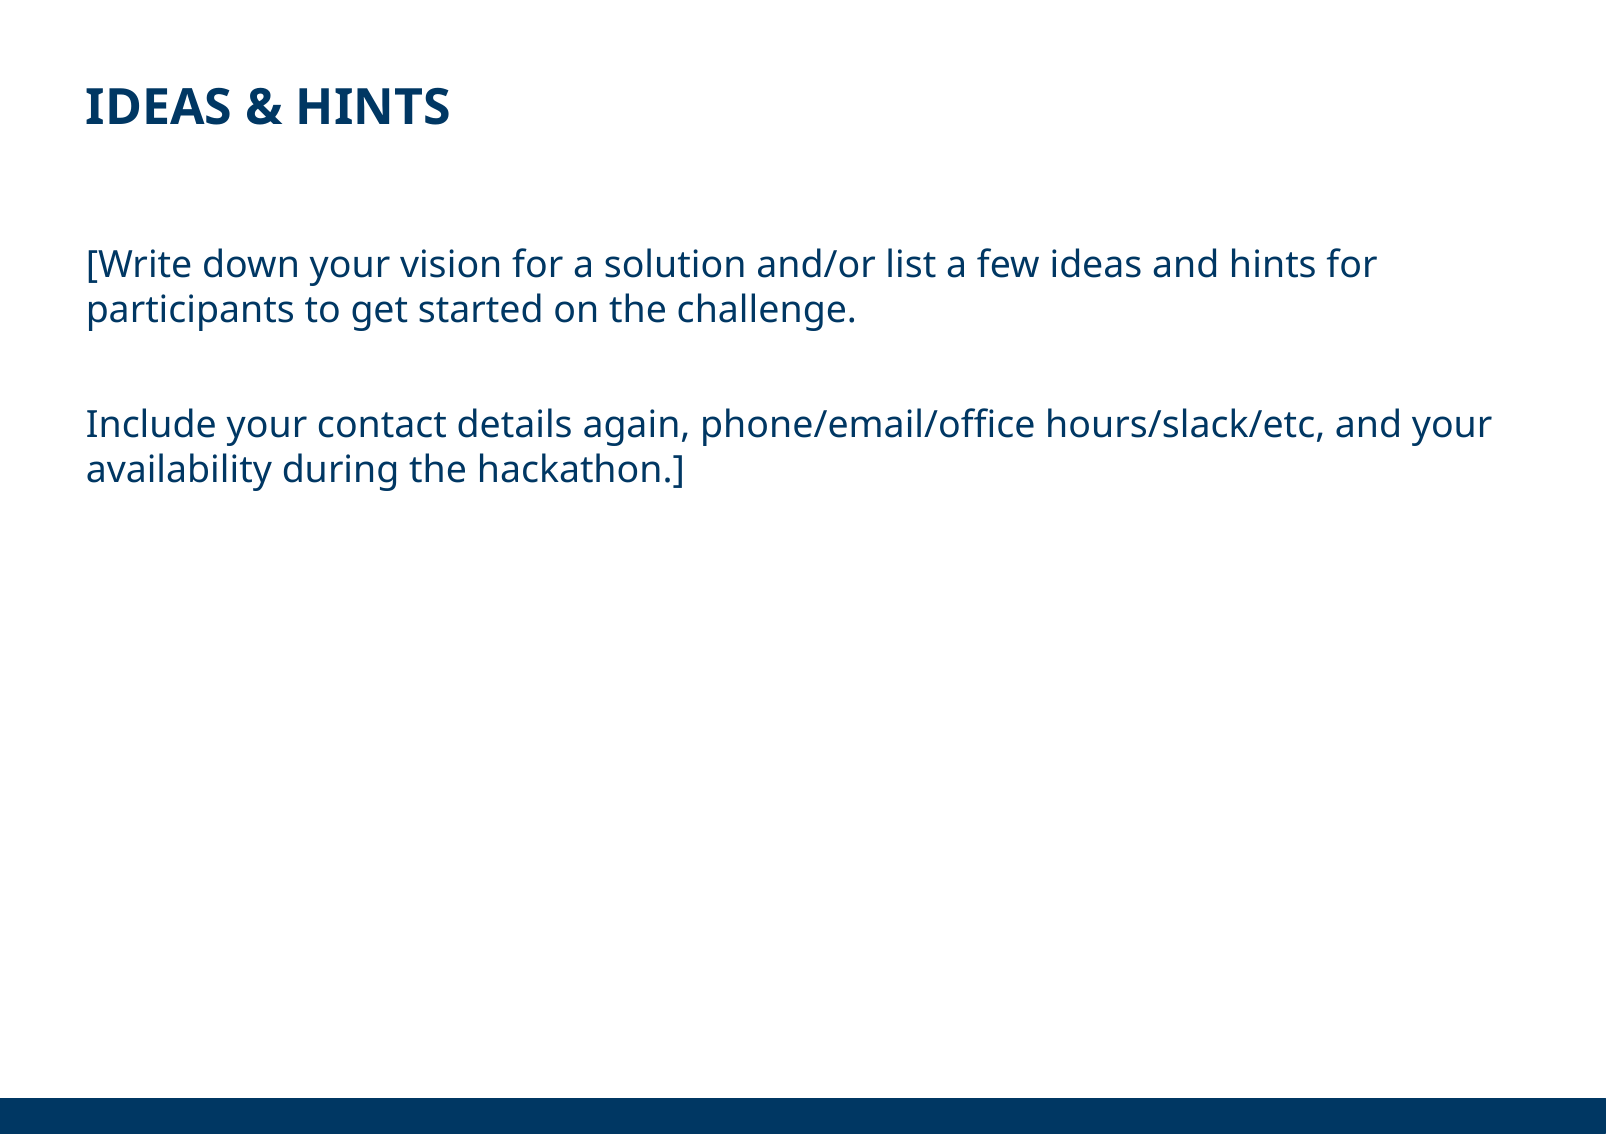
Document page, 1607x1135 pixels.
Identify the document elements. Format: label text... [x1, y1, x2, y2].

title IDEAS & HINTS [70, 59, 1536, 178]
list [Write down your vision for a solution and/or list a few ideas and hints for participants to get started on the challenge. Include your contact details again, phone/email/office hours/slack/etc, and your availability during the hackathon.] [70, 224, 1536, 1016]
